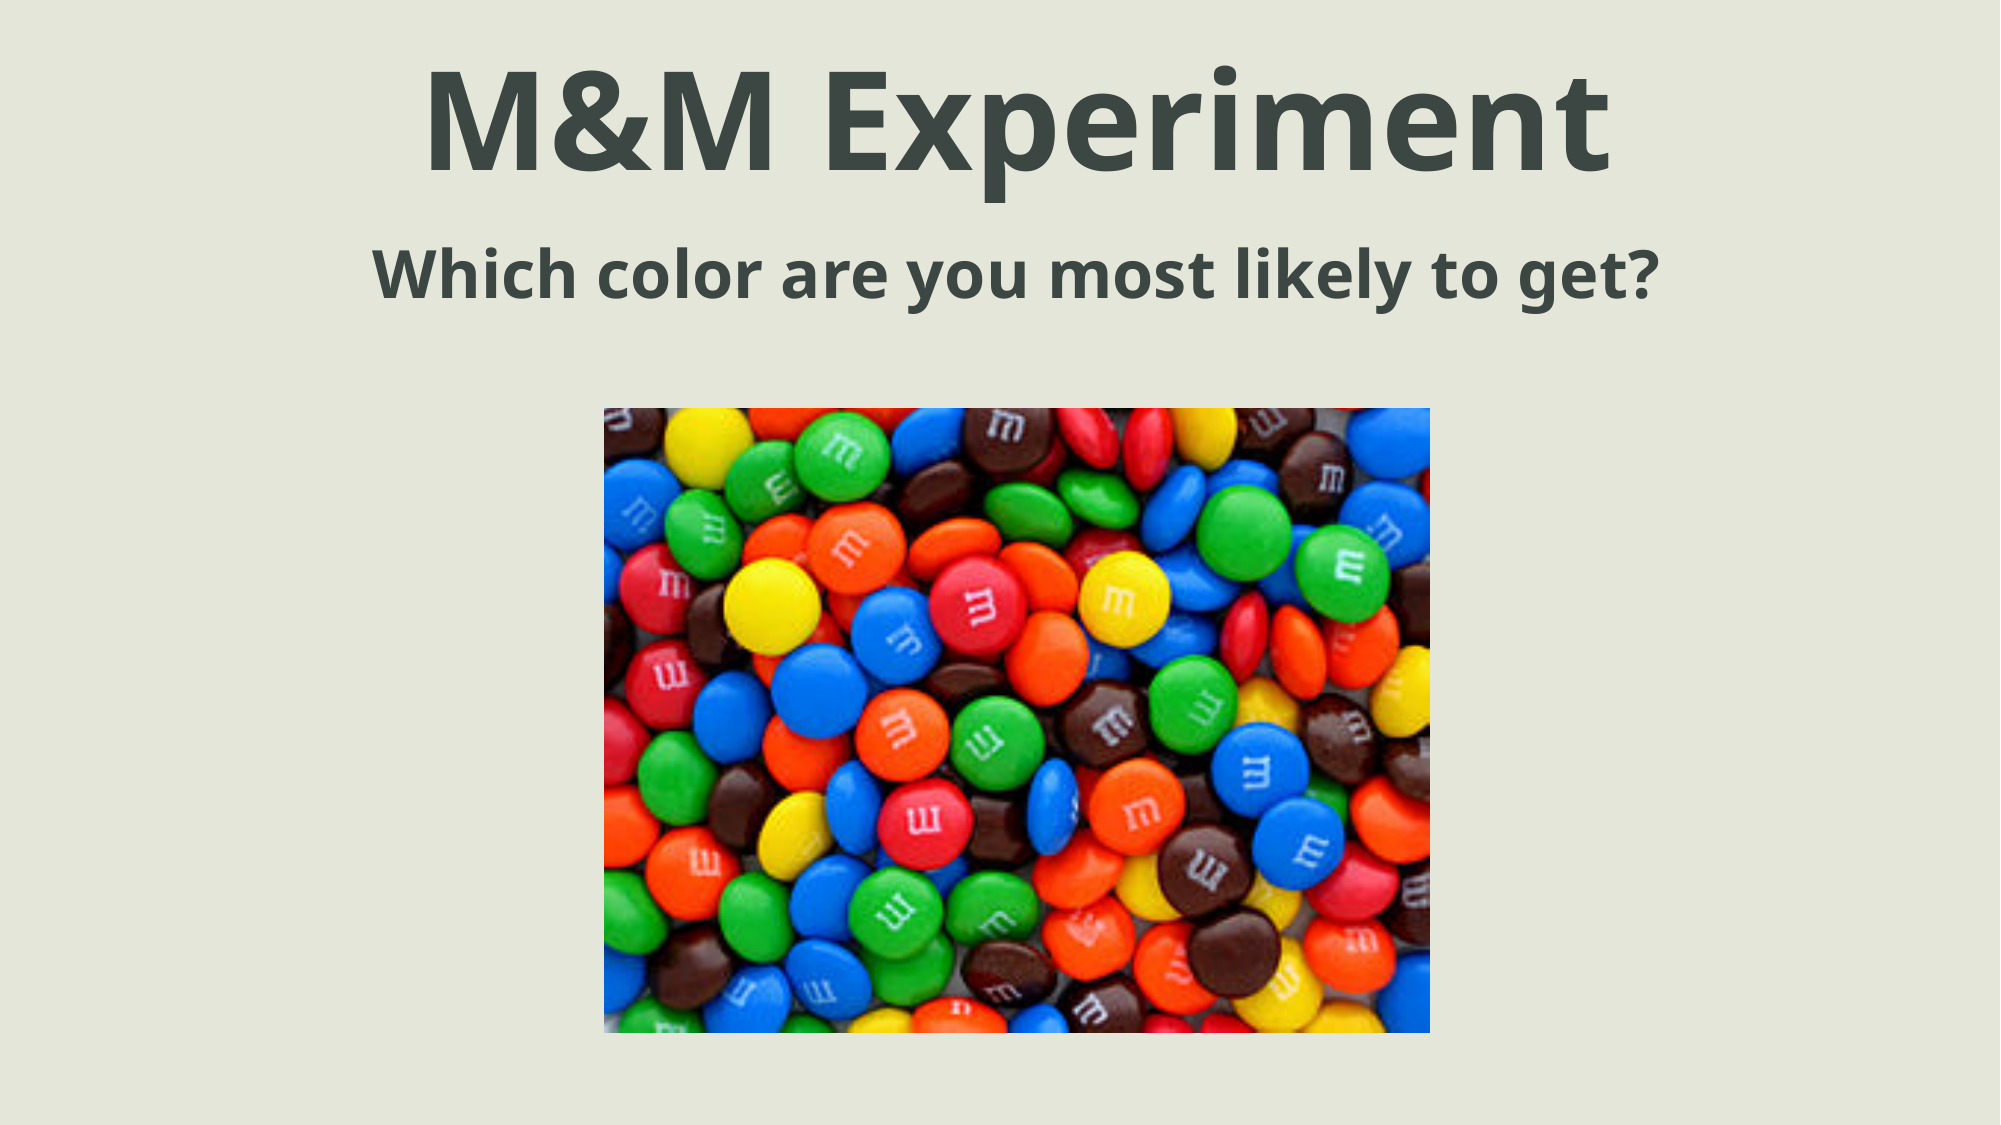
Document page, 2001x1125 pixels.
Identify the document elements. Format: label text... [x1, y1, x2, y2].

picture [604, 408, 1430, 1034]
text_box M&M Experiment Which color are you most likely to get? [266, 25, 1767, 319]
